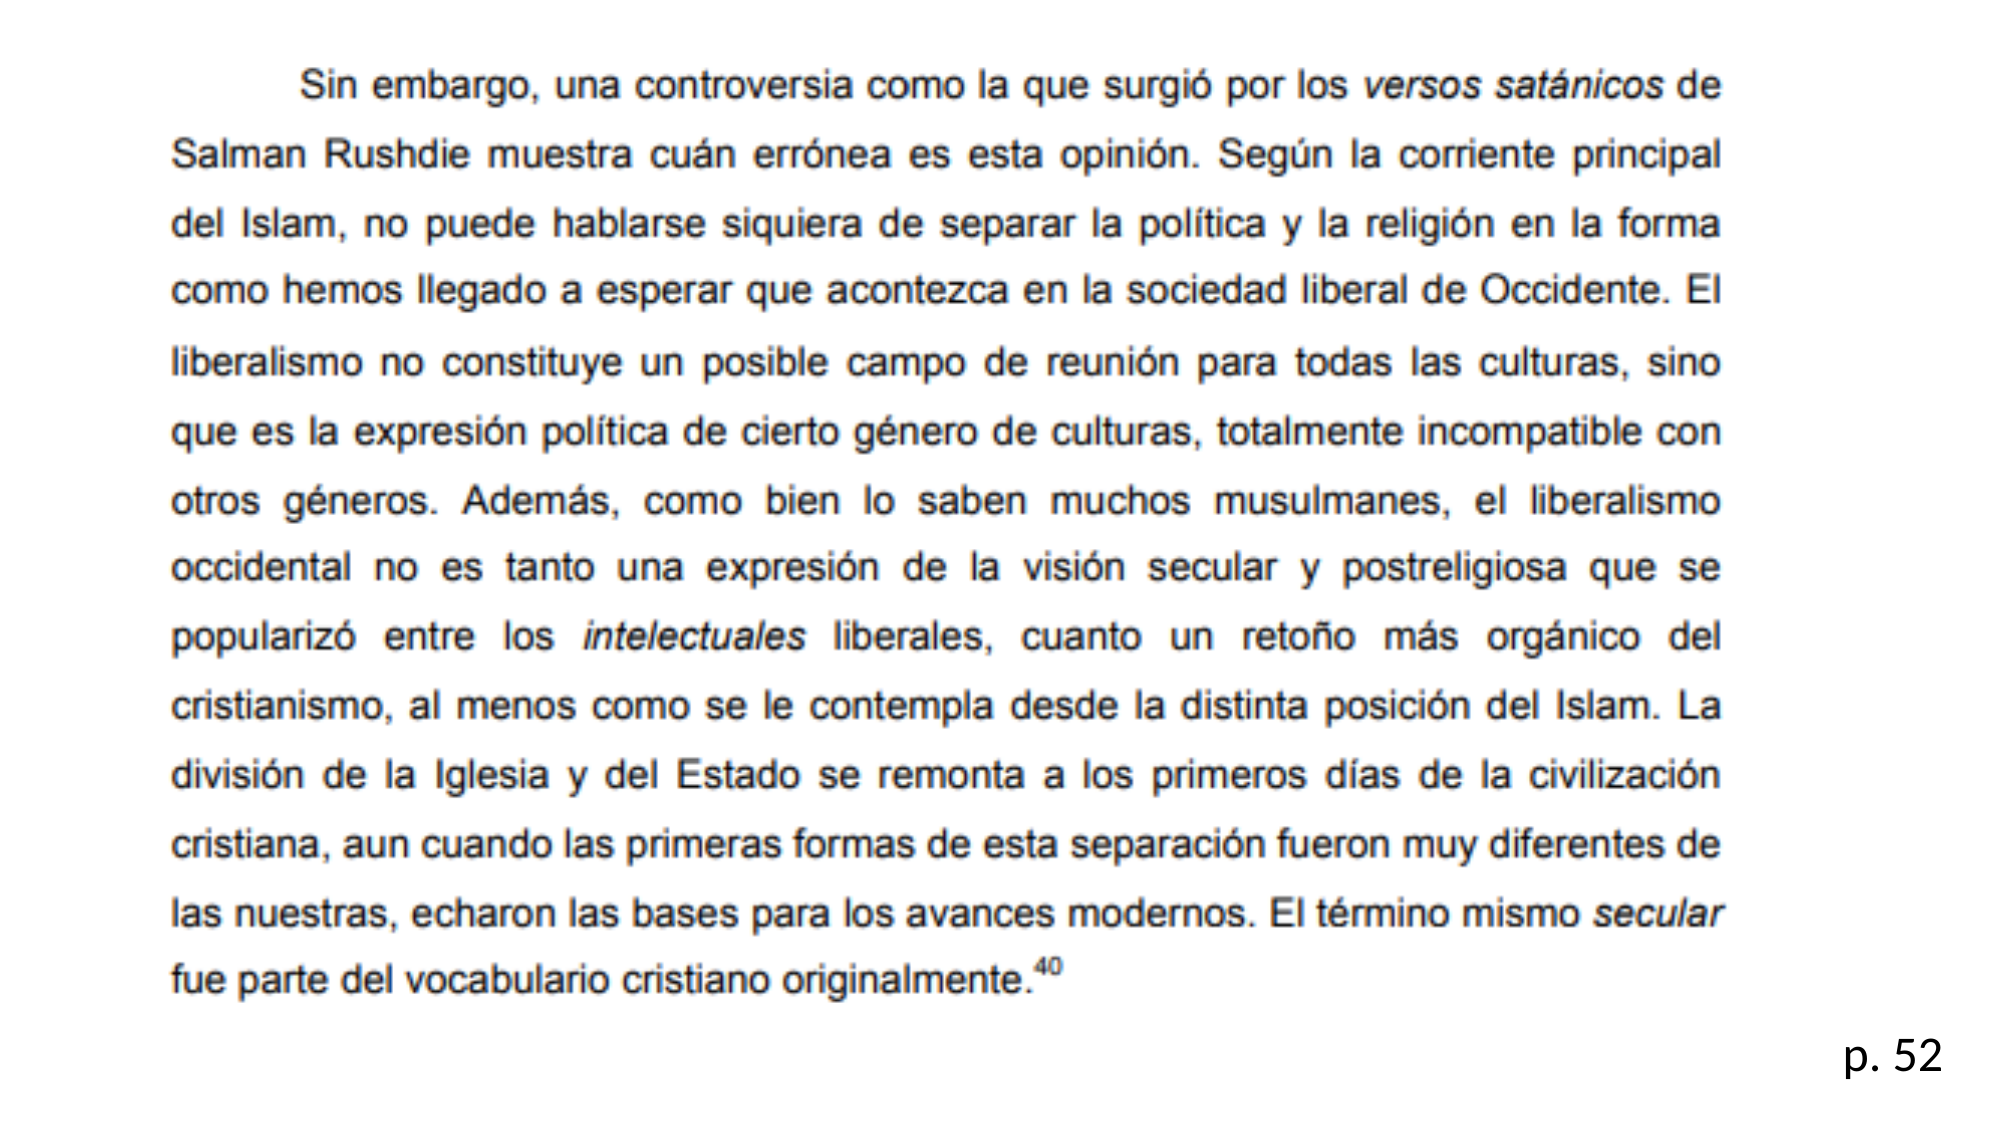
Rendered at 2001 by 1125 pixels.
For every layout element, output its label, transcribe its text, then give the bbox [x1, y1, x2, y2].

text_box p. 52 [1827, 1014, 1971, 1089]
picture [122, 51, 1796, 1015]
